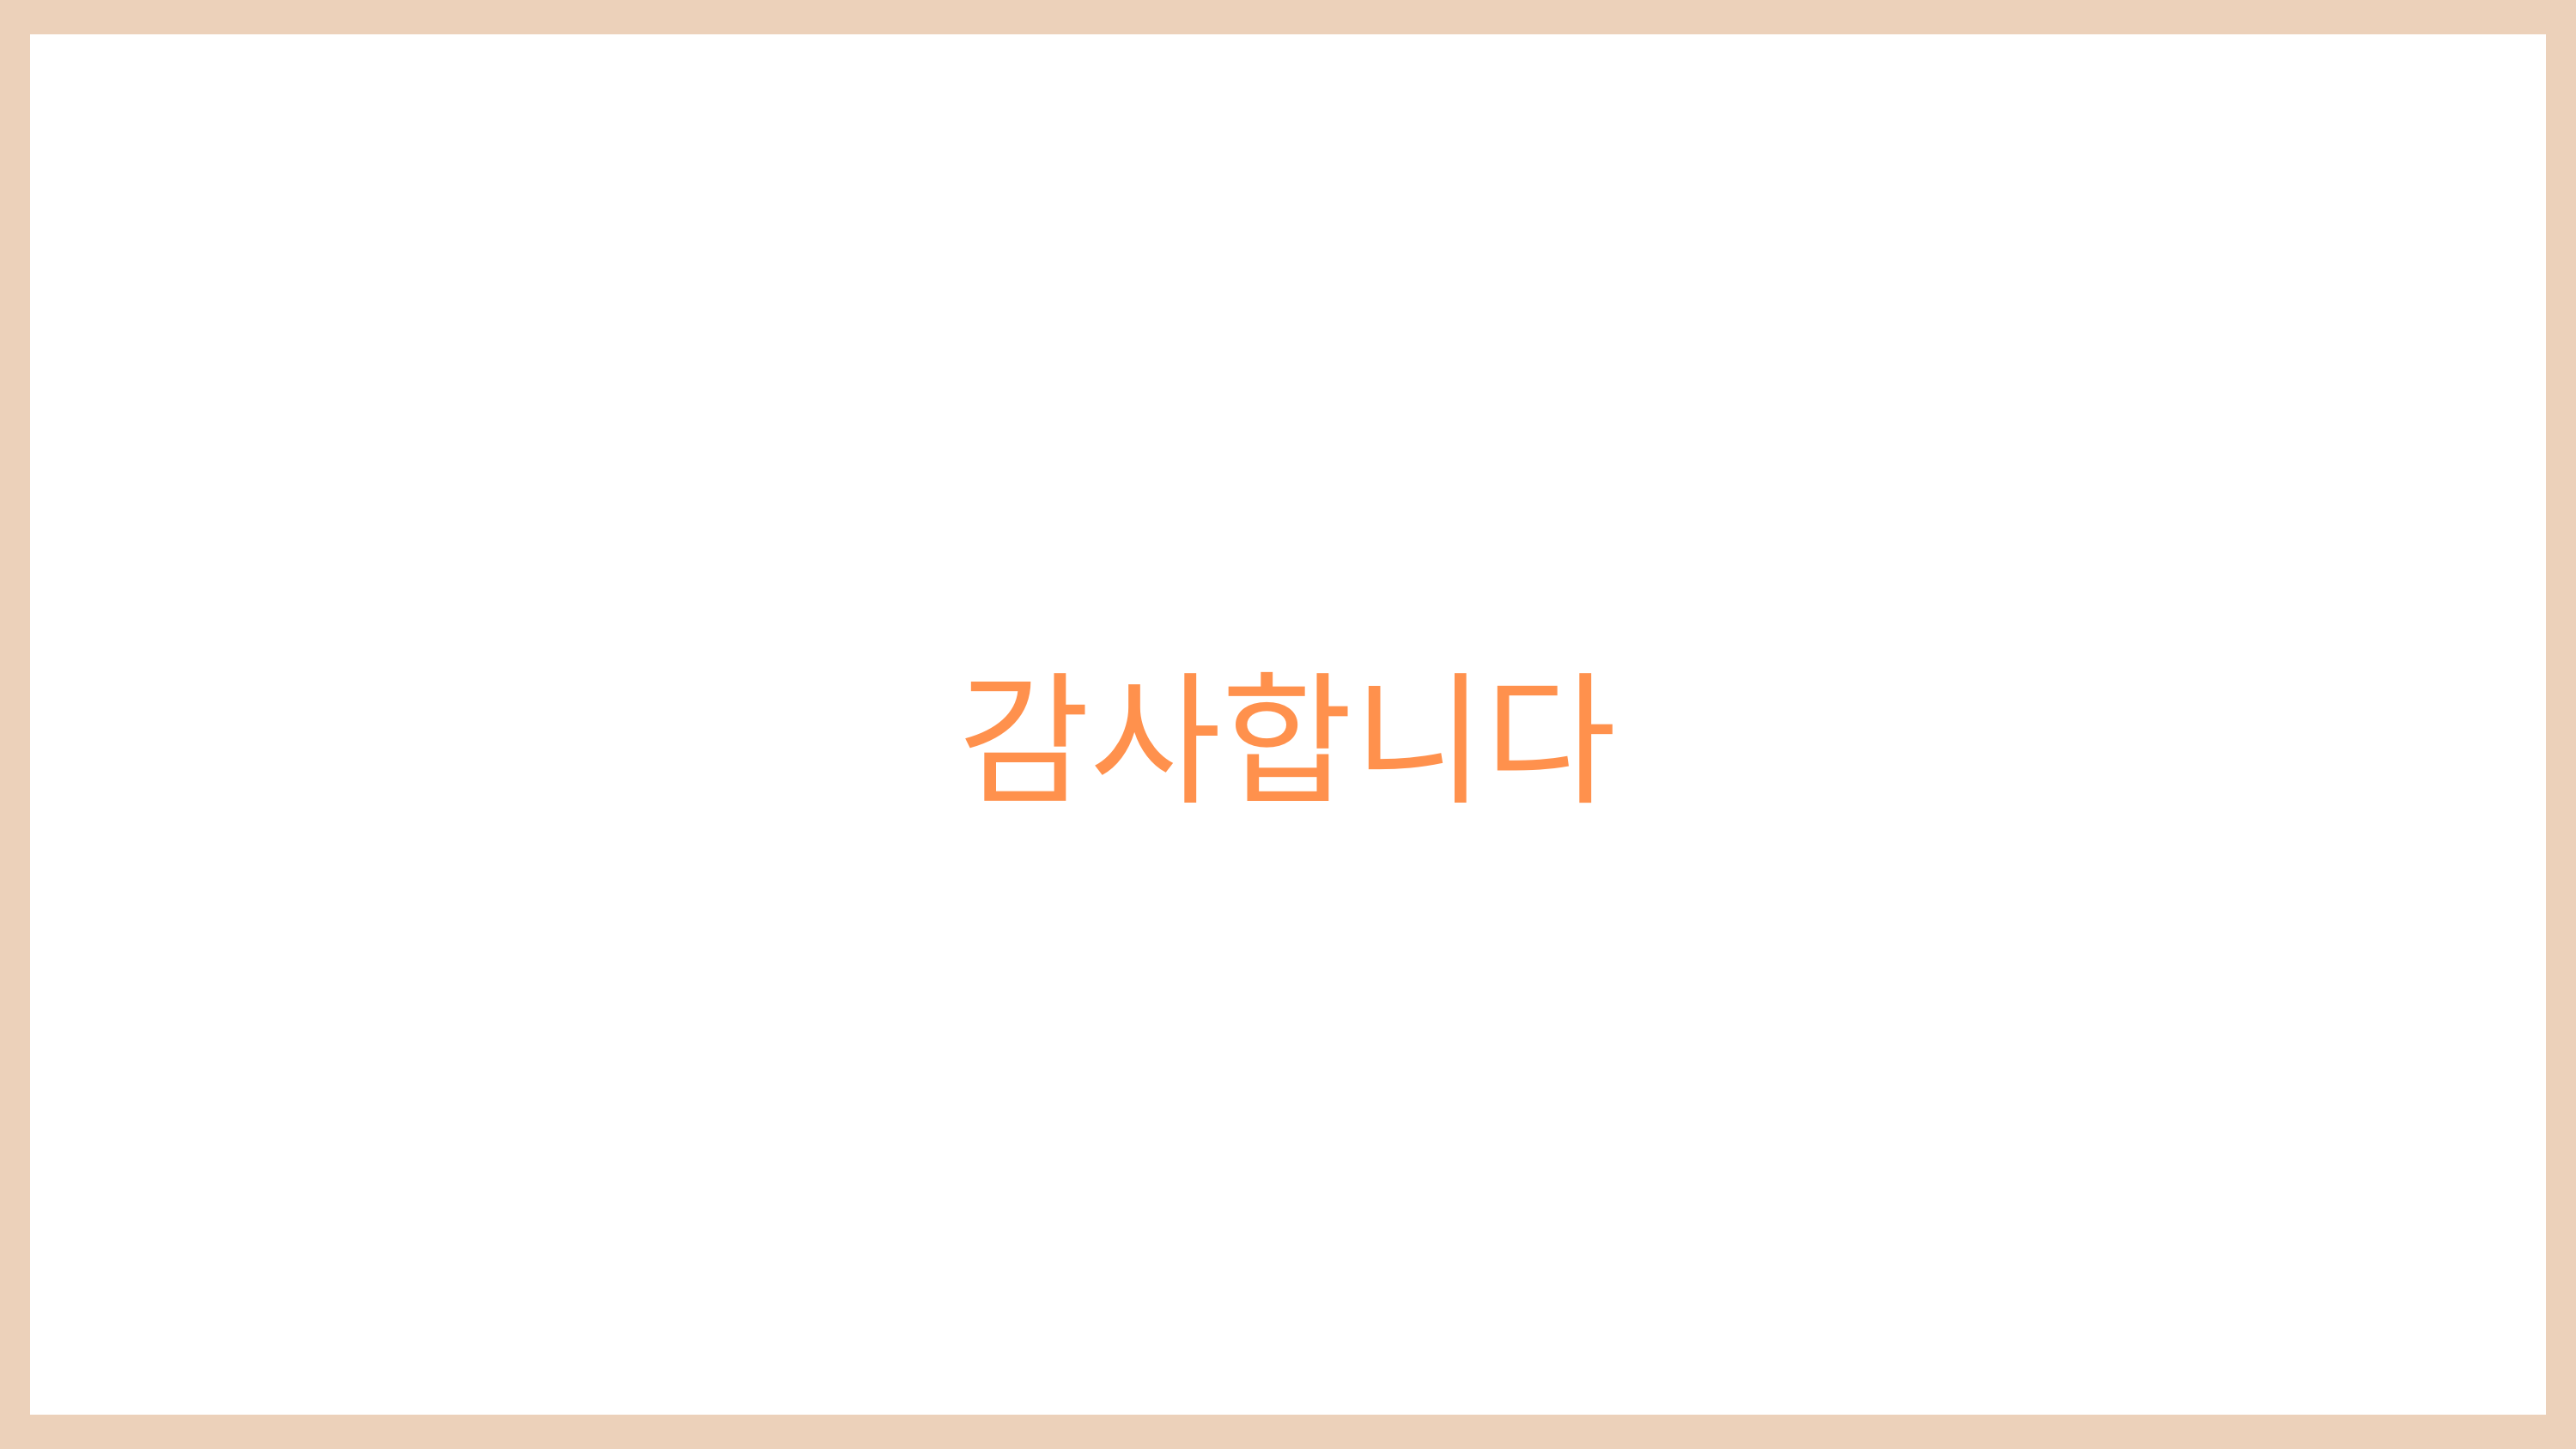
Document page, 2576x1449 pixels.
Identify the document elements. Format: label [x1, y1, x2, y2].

text_box [29, 33, 2547, 1416]
